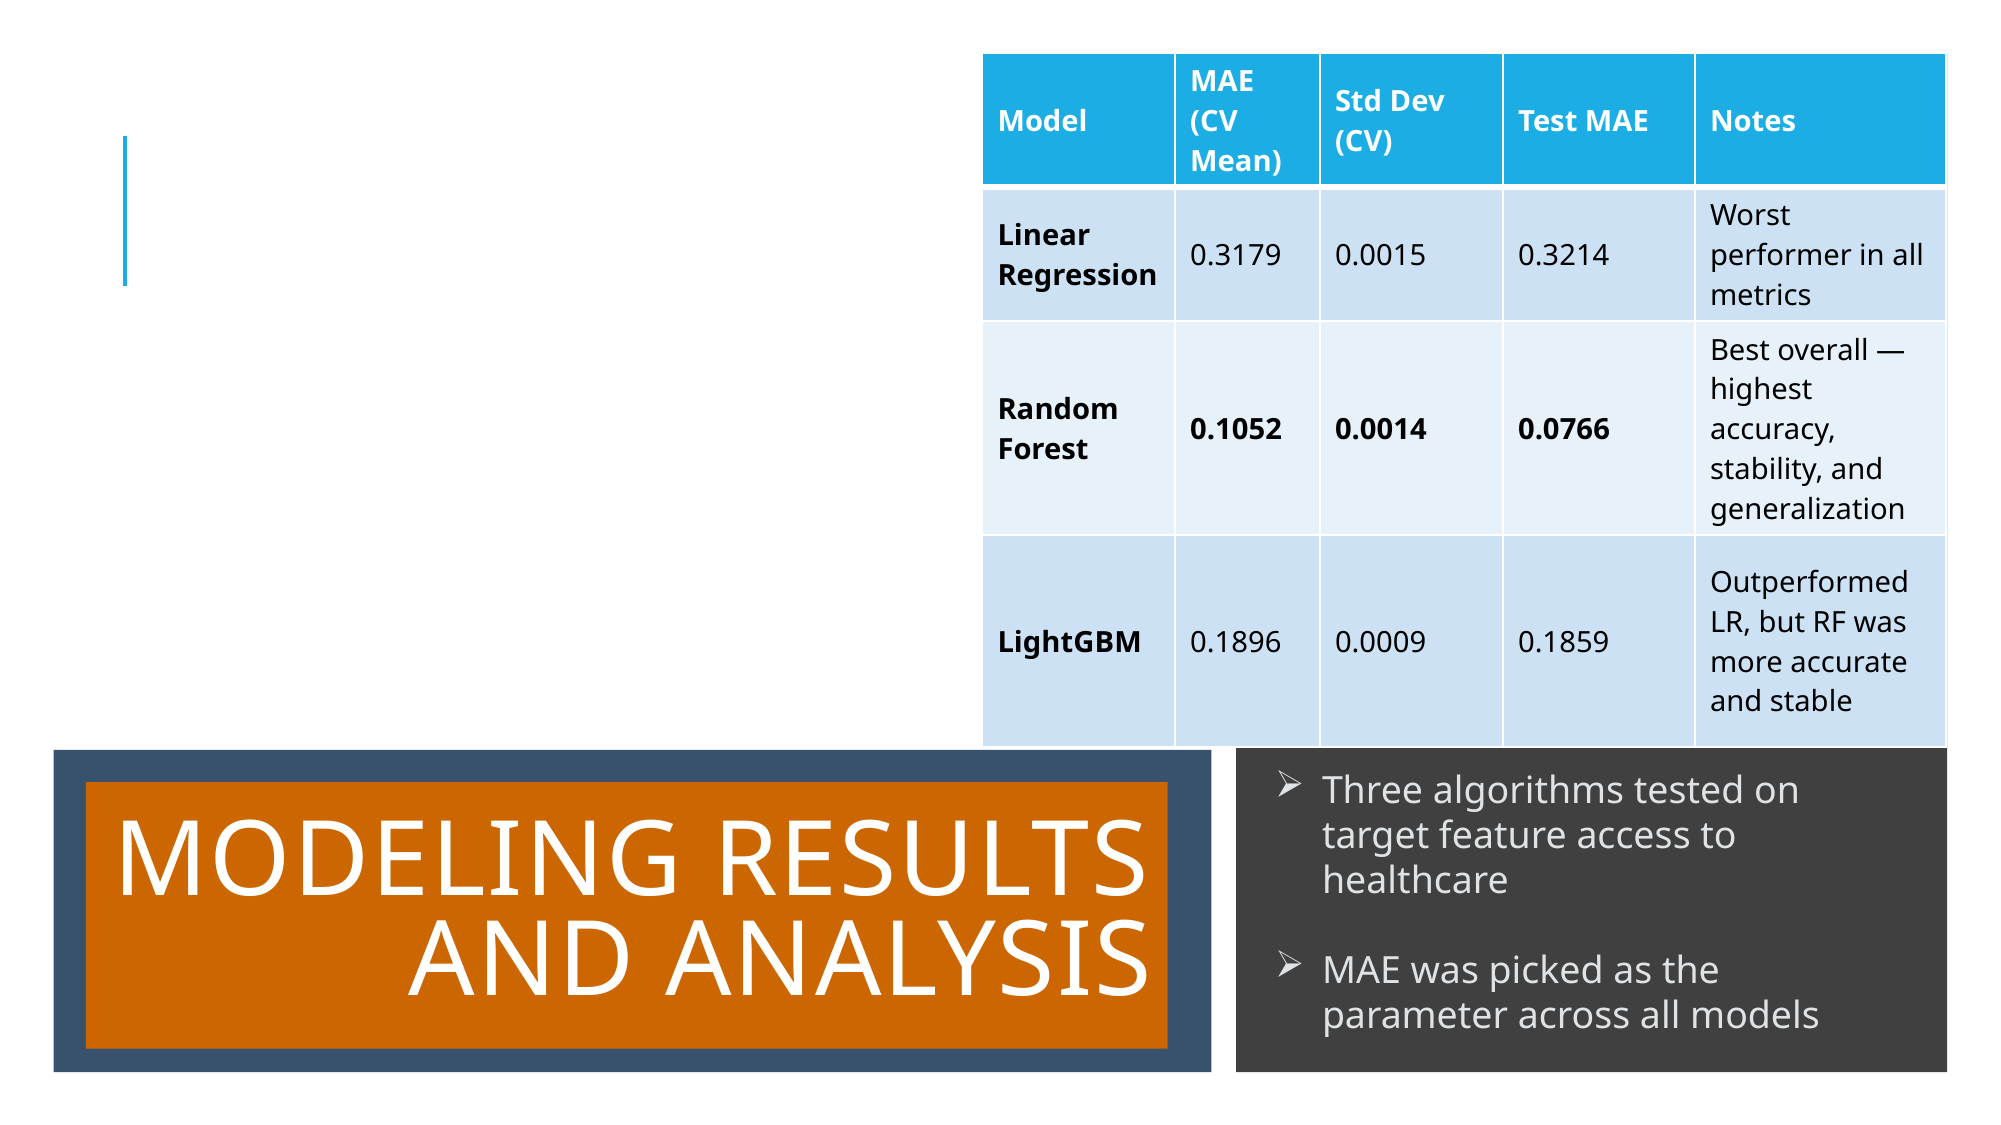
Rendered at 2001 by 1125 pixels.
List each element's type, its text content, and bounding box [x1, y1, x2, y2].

text_box [52, 749, 1213, 1073]
table_cell 0.0009 [1321, 536, 1502, 746]
table_cell 0.0015 [1321, 190, 1502, 320]
table_cell Best overall — highest accuracy, stability, and generalization [1696, 322, 1945, 534]
table_header Notes [1696, 54, 1945, 184]
title Modeling Results and Analysis [85, 782, 1168, 1049]
table_cell Linear Regression [983, 190, 1174, 320]
table_cell 0.3214 [1504, 190, 1694, 320]
table_header Std Dev (CV) [1321, 54, 1502, 184]
table_cell Random Forest [983, 322, 1174, 534]
table_header Test MAE [1504, 54, 1694, 184]
text_box Three algorithms tested on target feature access to healthcare MAE was picked as the parameter across all models [1260, 758, 1914, 1044]
table_cell LightGBM [983, 536, 1174, 746]
table_header MAE (CV Mean) [1176, 54, 1319, 184]
table_cell 0.1859 [1504, 536, 1694, 746]
table_cell 0.0014 [1321, 322, 1502, 534]
text_box [1235, 51, 1948, 1074]
table_cell 0.1896 [1176, 536, 1319, 746]
table_cell Outperformed LR, but RF was more accurate and stable [1696, 536, 1945, 746]
table_cell 0.1052 [1176, 322, 1319, 534]
table_cell 0.3179 [1176, 190, 1319, 320]
table_cell 0.0766 [1504, 322, 1694, 534]
table_cell Worst performer in all metrics [1696, 190, 1945, 320]
table_header Model [983, 54, 1174, 184]
